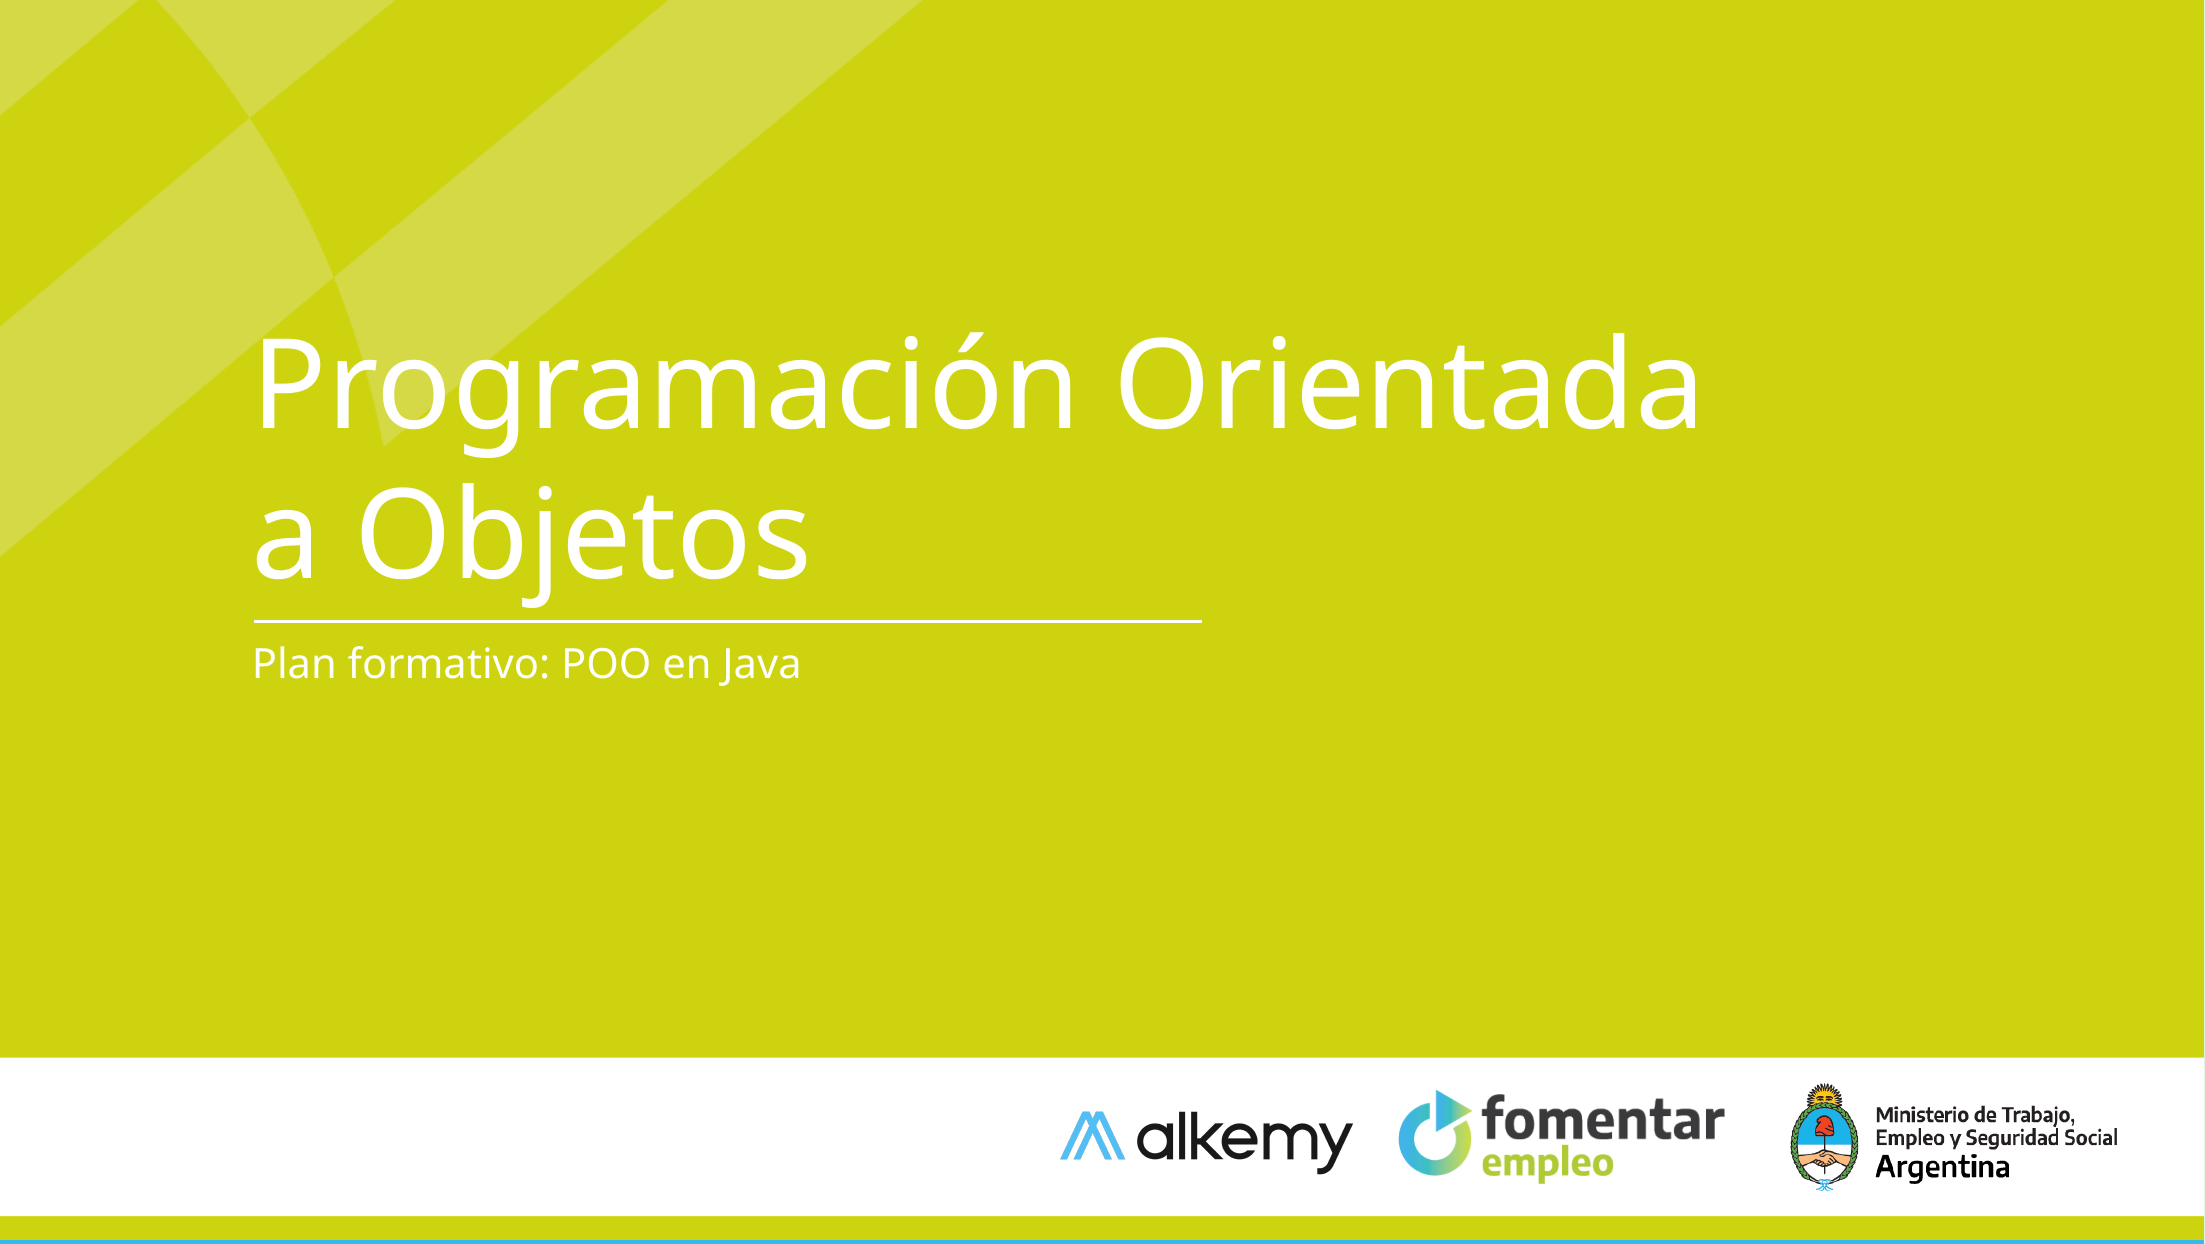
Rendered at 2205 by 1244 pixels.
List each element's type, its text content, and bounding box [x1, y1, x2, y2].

text_box Programación Orientada a Objetos [236, 288, 1757, 619]
picture [0, 0, 2205, 1244]
text_box [0, 1057, 1250, 1217]
text_box [1720, 1057, 2205, 1217]
text_box Plan formativo: POO en Java [236, 621, 2078, 702]
